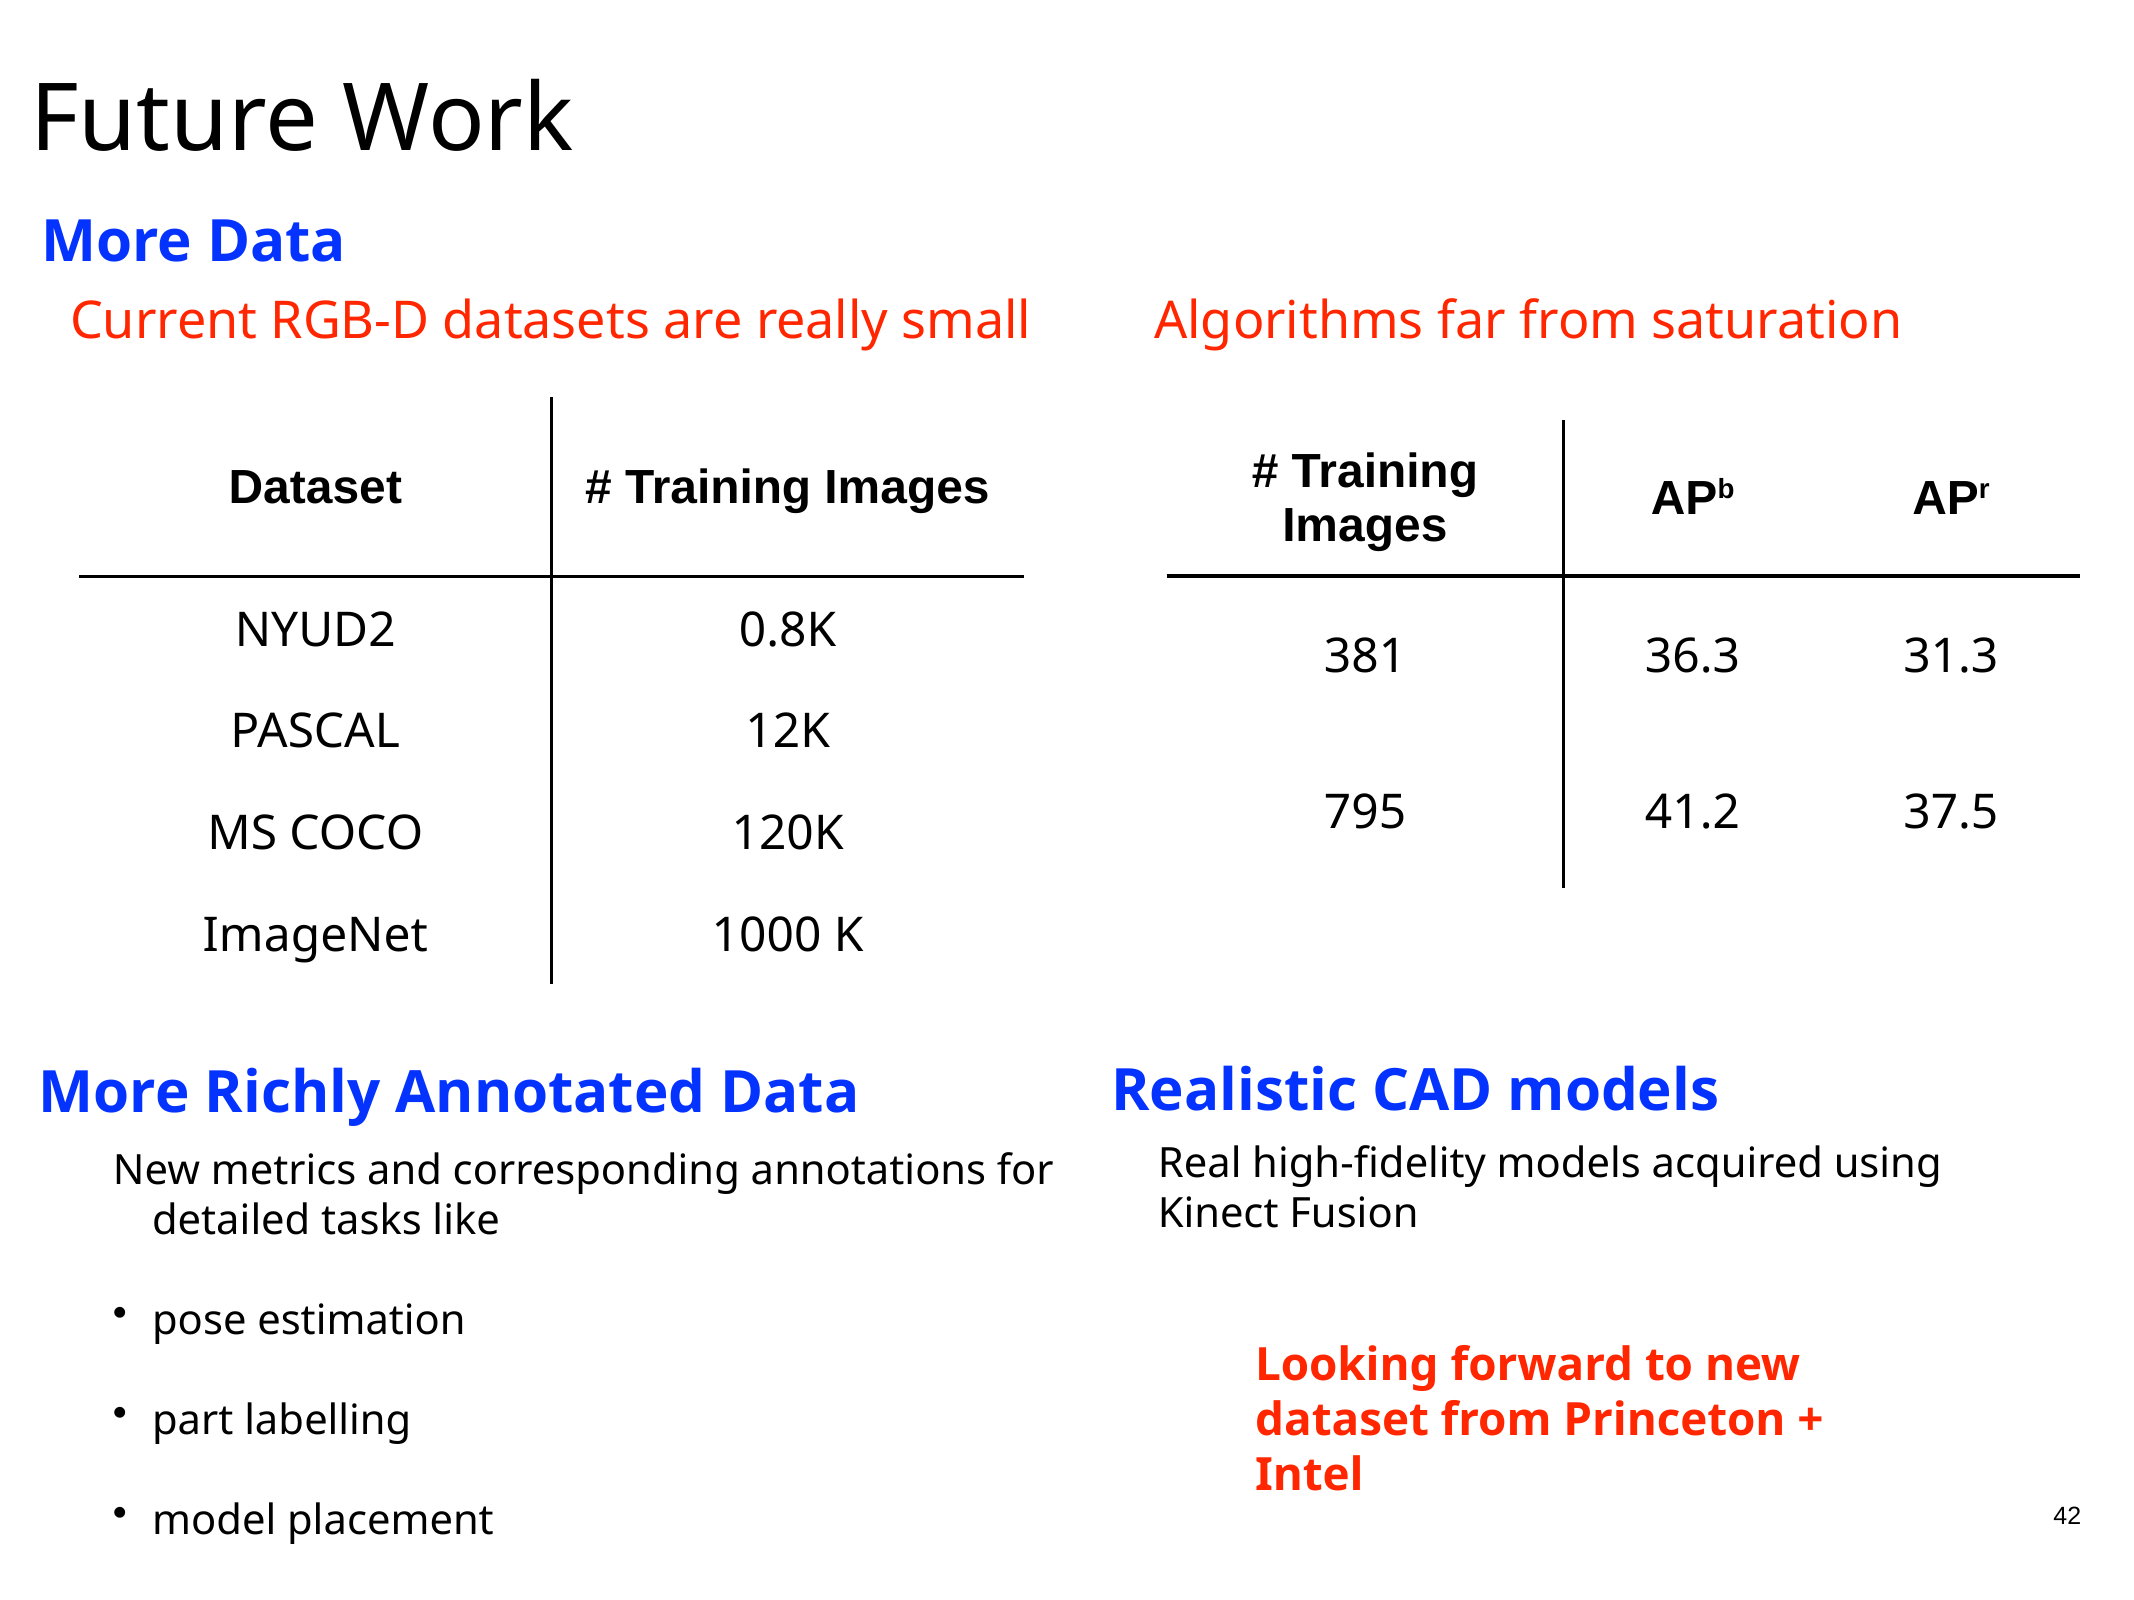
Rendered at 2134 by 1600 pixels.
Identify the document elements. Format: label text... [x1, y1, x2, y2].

table_cell 0.8K [553, 578, 1024, 678]
table_cell 31.3 [1822, 578, 2080, 732]
table_cell 795 [1167, 732, 1562, 888]
table_cell 12K [553, 678, 1024, 780]
text_box Real high-fidelity models acquired using Kinect Fusion [1149, 1127, 2080, 1245]
table_header # Training Images [553, 397, 1024, 575]
table_header # Training Images [1167, 420, 1562, 574]
title Future Work [21, 16, 2112, 209]
text_box More Data [32, 194, 355, 282]
table_cell MS COCO [79, 780, 550, 882]
table_cell 120K [553, 780, 1024, 882]
text_box Algorithms far from saturation [1146, 277, 1912, 357]
table_cell ImageNet [79, 882, 550, 984]
table_cell 1000 K [553, 882, 1024, 984]
text_box Realistic CAD models [1103, 1043, 1728, 1130]
text_box More Richly Annotated Data [30, 1045, 868, 1132]
table_cell 381 [1167, 578, 1562, 732]
text_box Looking forward to new dataset from Princeton + Intel [1246, 1326, 1943, 1509]
table_cell NYUD2 [79, 578, 550, 678]
table_header Dataset [79, 397, 550, 575]
table_header APr [1822, 420, 2080, 574]
table_cell 37.5 [1822, 732, 2080, 888]
text_box New metrics and corresponding annotations for detailed tasks like pose estimation part labelling model placement [81, 1134, 1108, 1551]
table_cell 36.3 [1565, 578, 1822, 732]
text_box 42 [2053, 1500, 2134, 1531]
table_header APb [1565, 420, 1822, 574]
table_cell PASCAL [79, 678, 550, 780]
text_box Current RGB-D datasets are really small [61, 277, 1041, 357]
table_cell 41.2 [1565, 732, 1822, 888]
